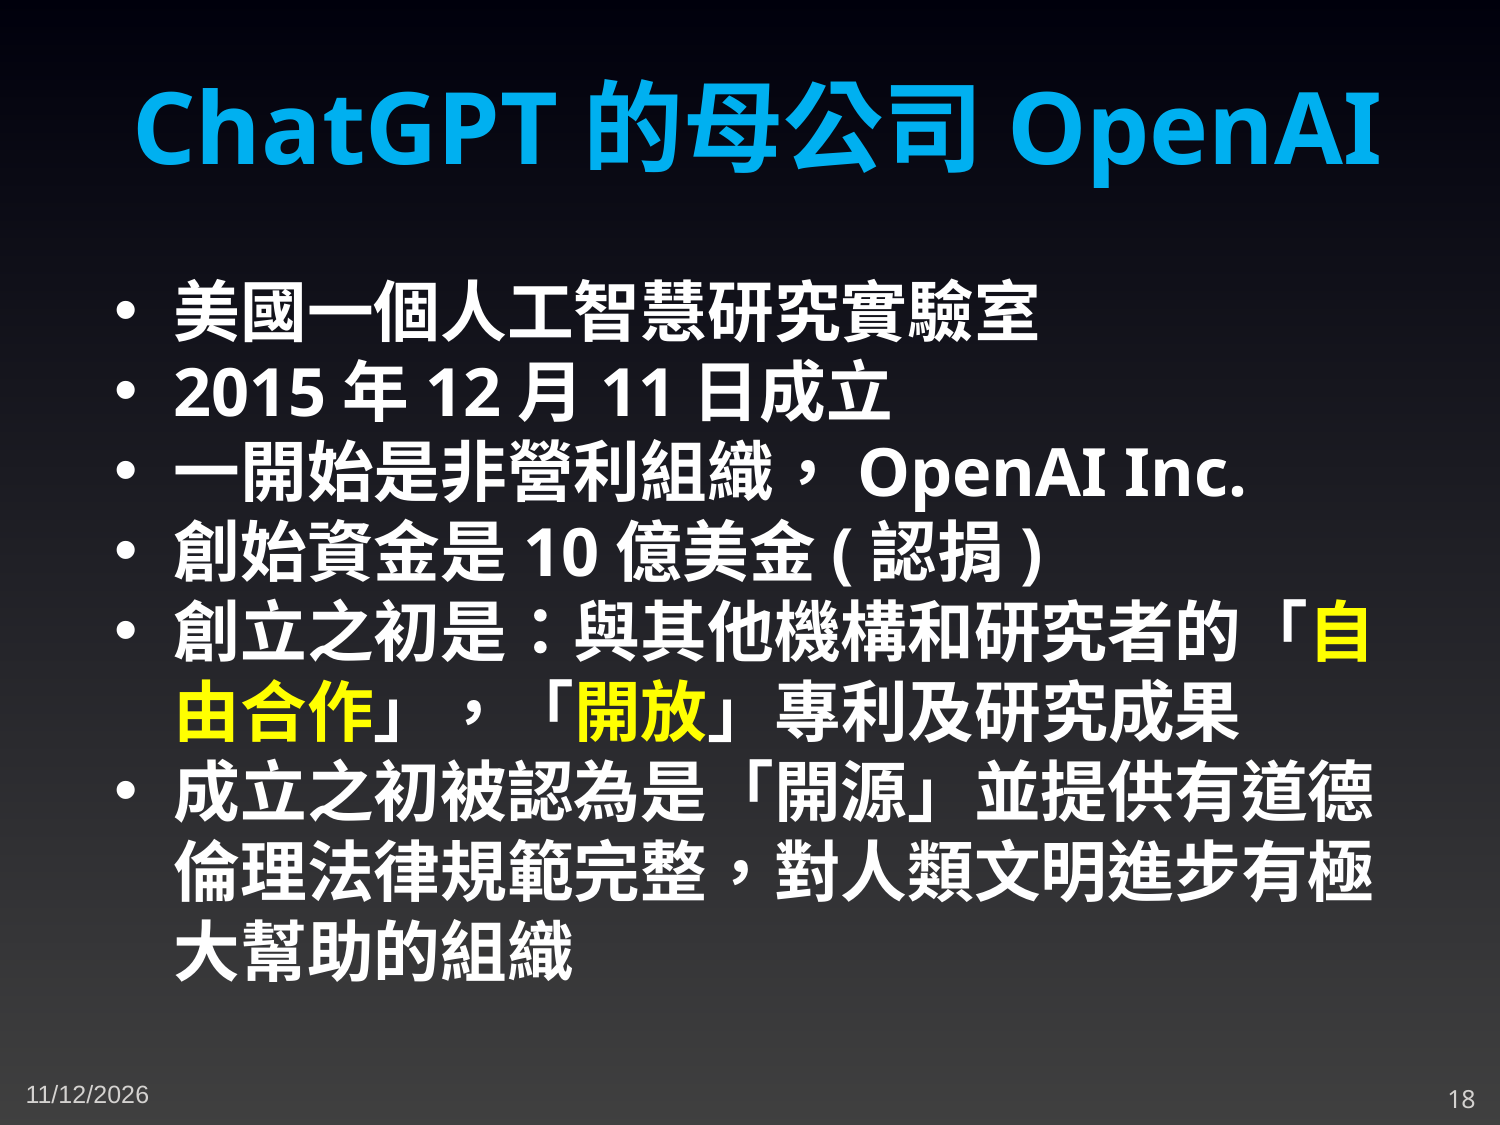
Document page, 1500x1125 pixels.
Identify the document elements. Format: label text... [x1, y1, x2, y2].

text_box ChatGPT的母公司OpenAI [117, 37, 1406, 200]
text_box 美國一個人工智慧研究實驗室 2015年12月11日成立 一開始是非營利組織，OpenAI Inc. 創始資金是10億美金(認捐) 創立之初是：與其他機構和研究者的「自由合作」，「開放」專利及研究成果 成立之初被認為是「開源」並提供有道德倫理法律規範完整，對人類文明進步有極大幫助的組織 [99, 262, 1400, 997]
slide_number 18 [1340, 1075, 1491, 1117]
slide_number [10, 1075, 411, 1117]
